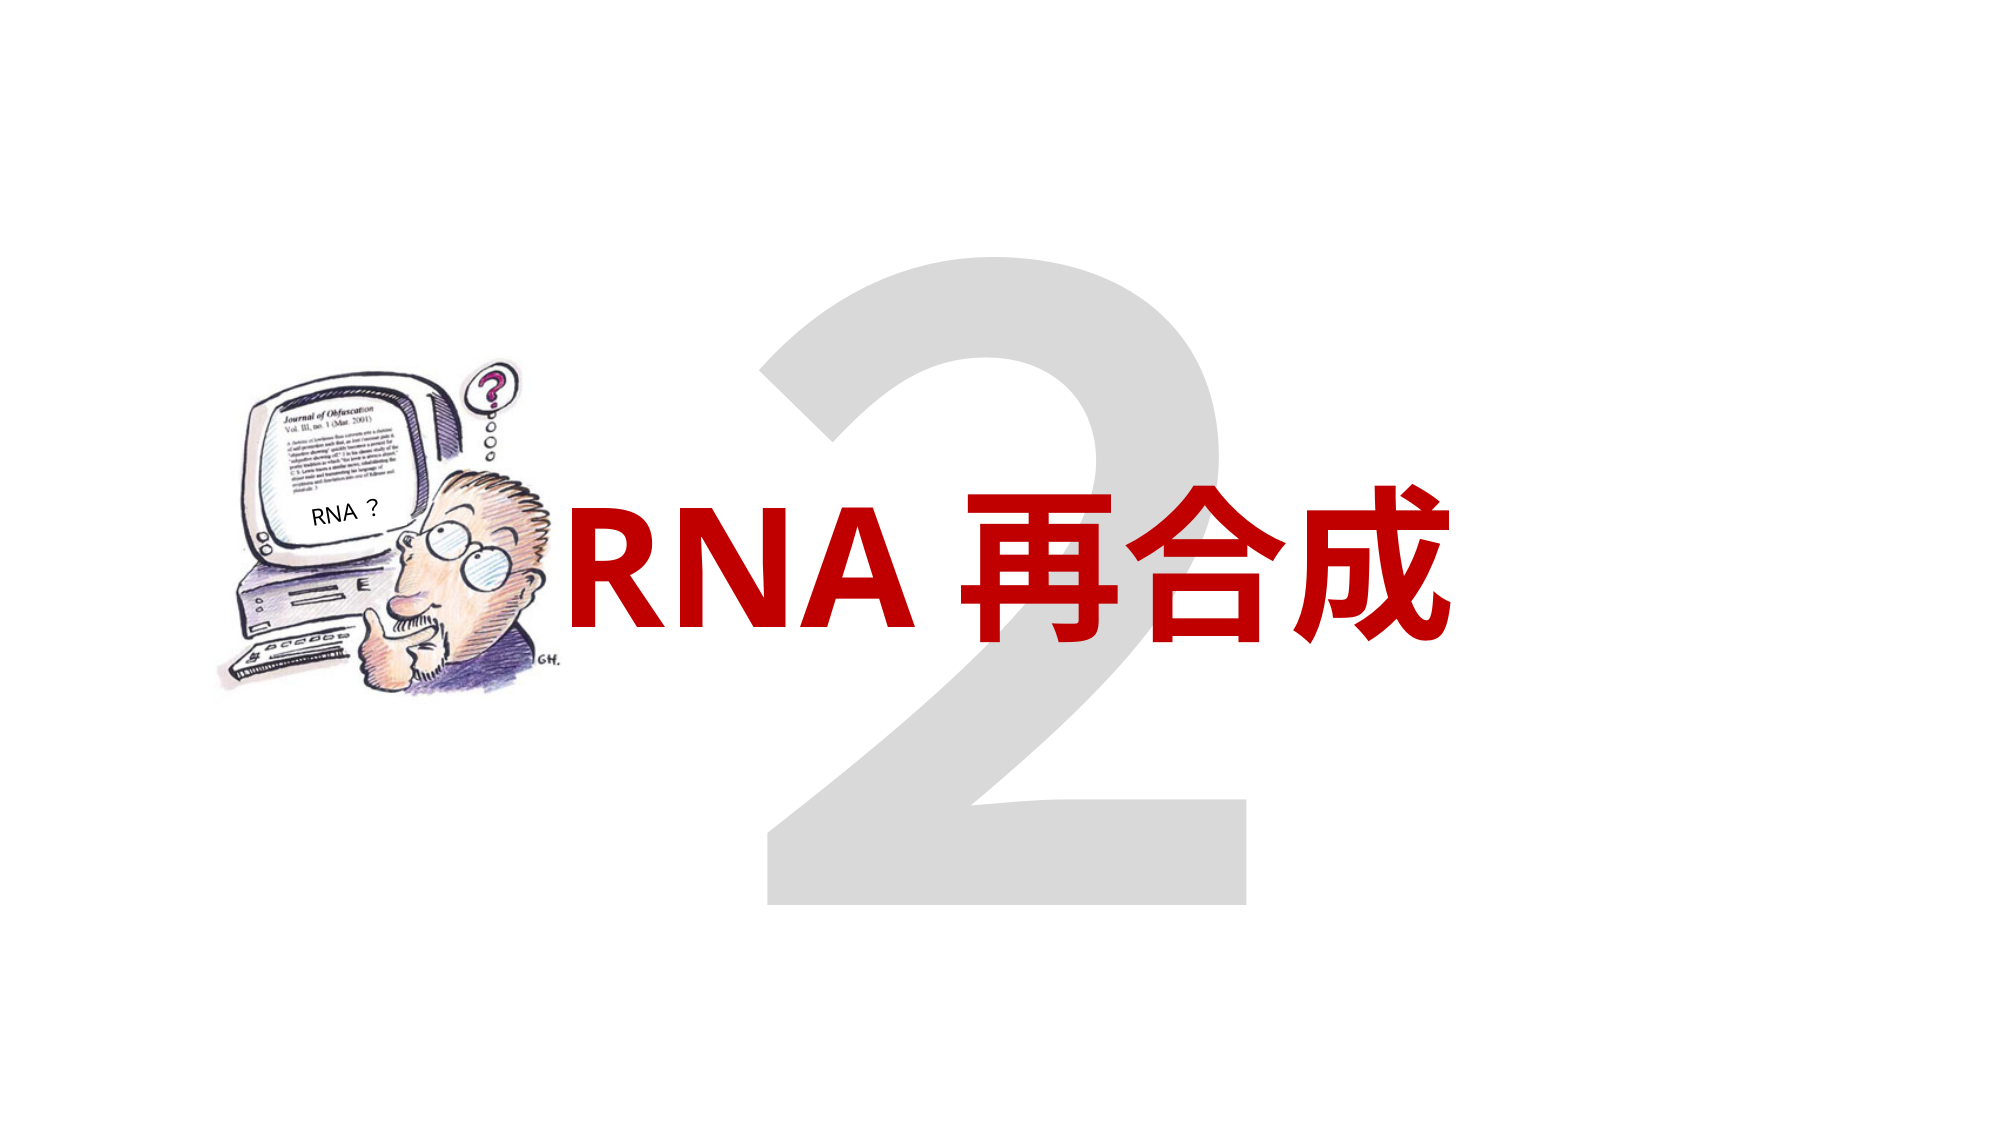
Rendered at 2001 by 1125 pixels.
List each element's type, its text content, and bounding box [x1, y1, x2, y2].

text_box ２ [538, 669, 1473, 1085]
text_box ２ [538, 39, 1473, 453]
text_box RNA再合成 [572, 453, 1776, 669]
picture [203, 337, 572, 713]
